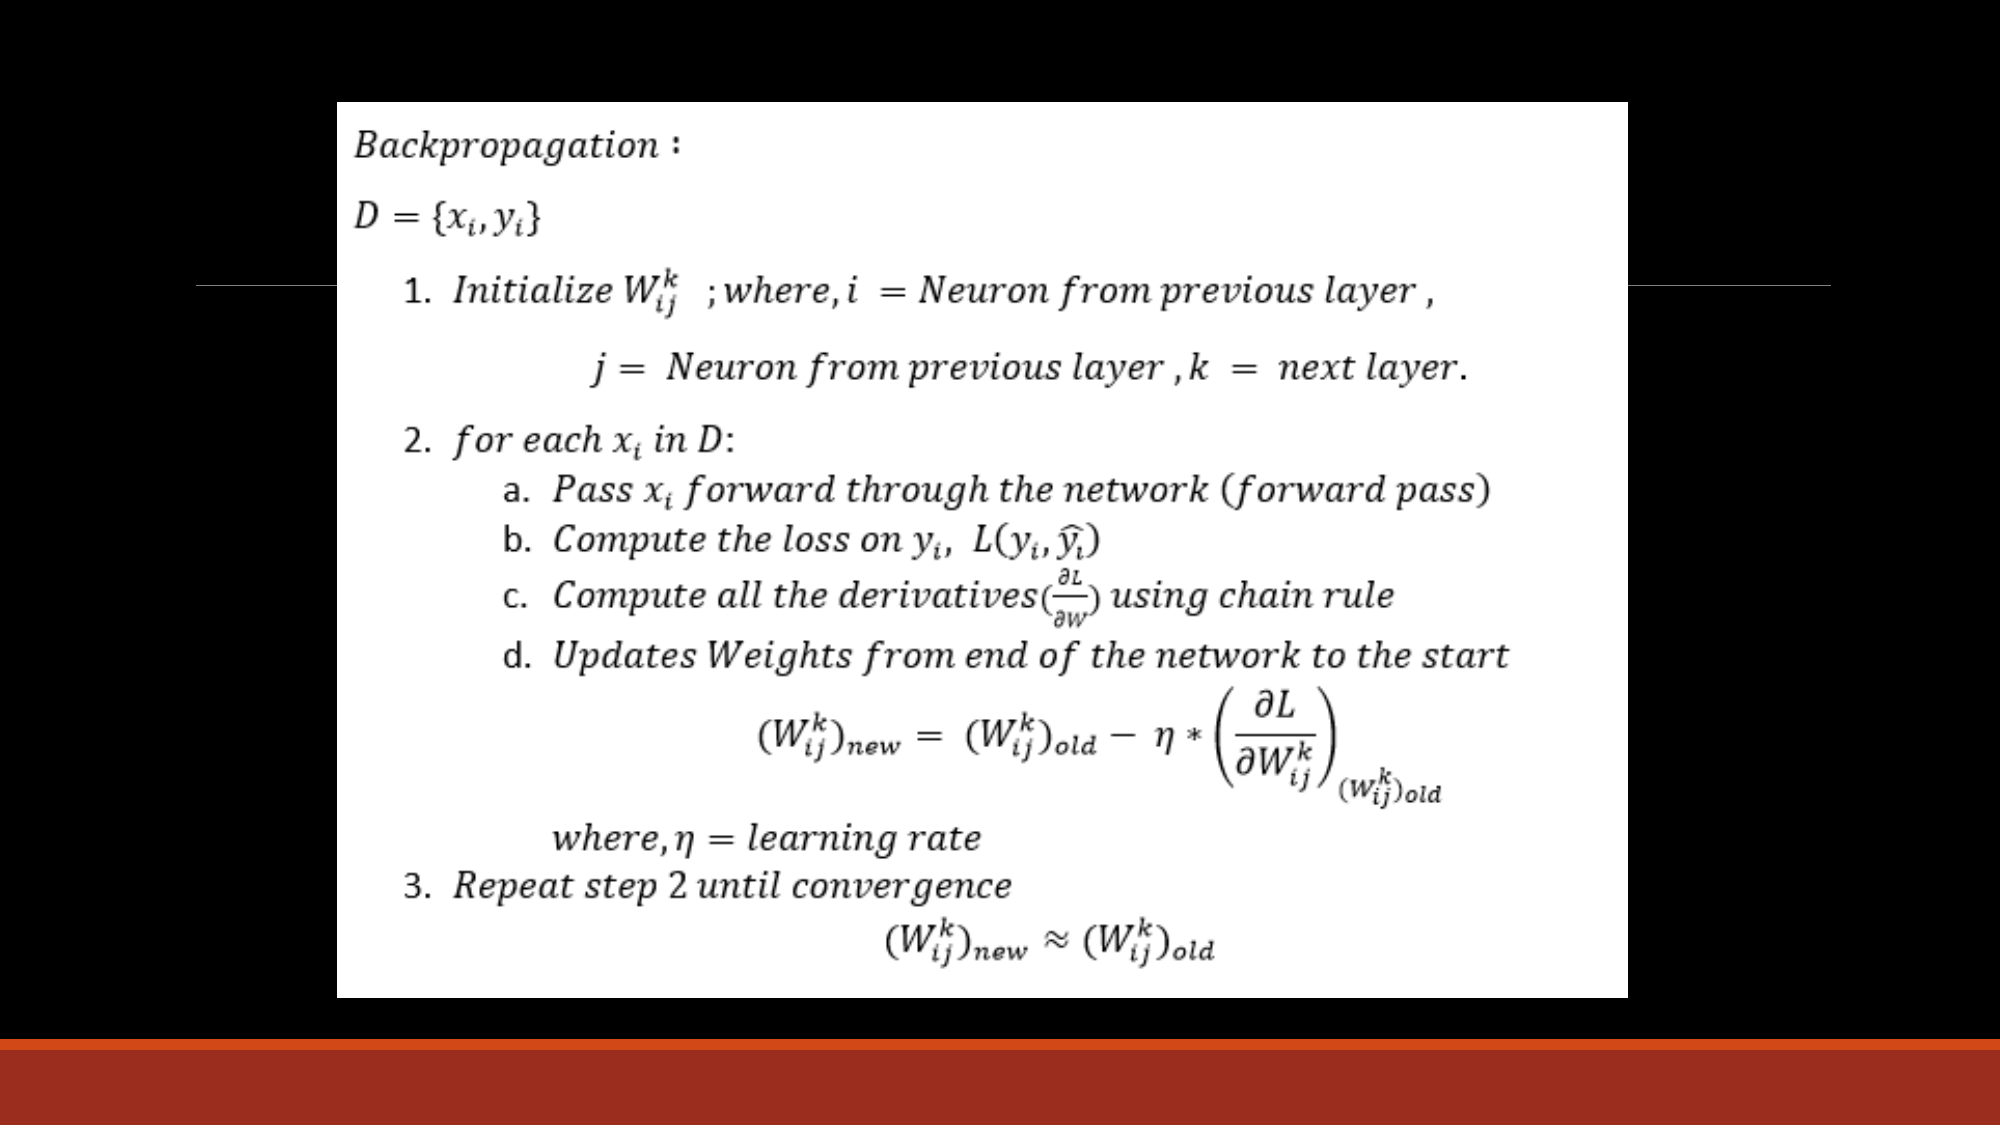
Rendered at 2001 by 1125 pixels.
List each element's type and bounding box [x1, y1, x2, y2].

picture [336, 101, 1628, 999]
